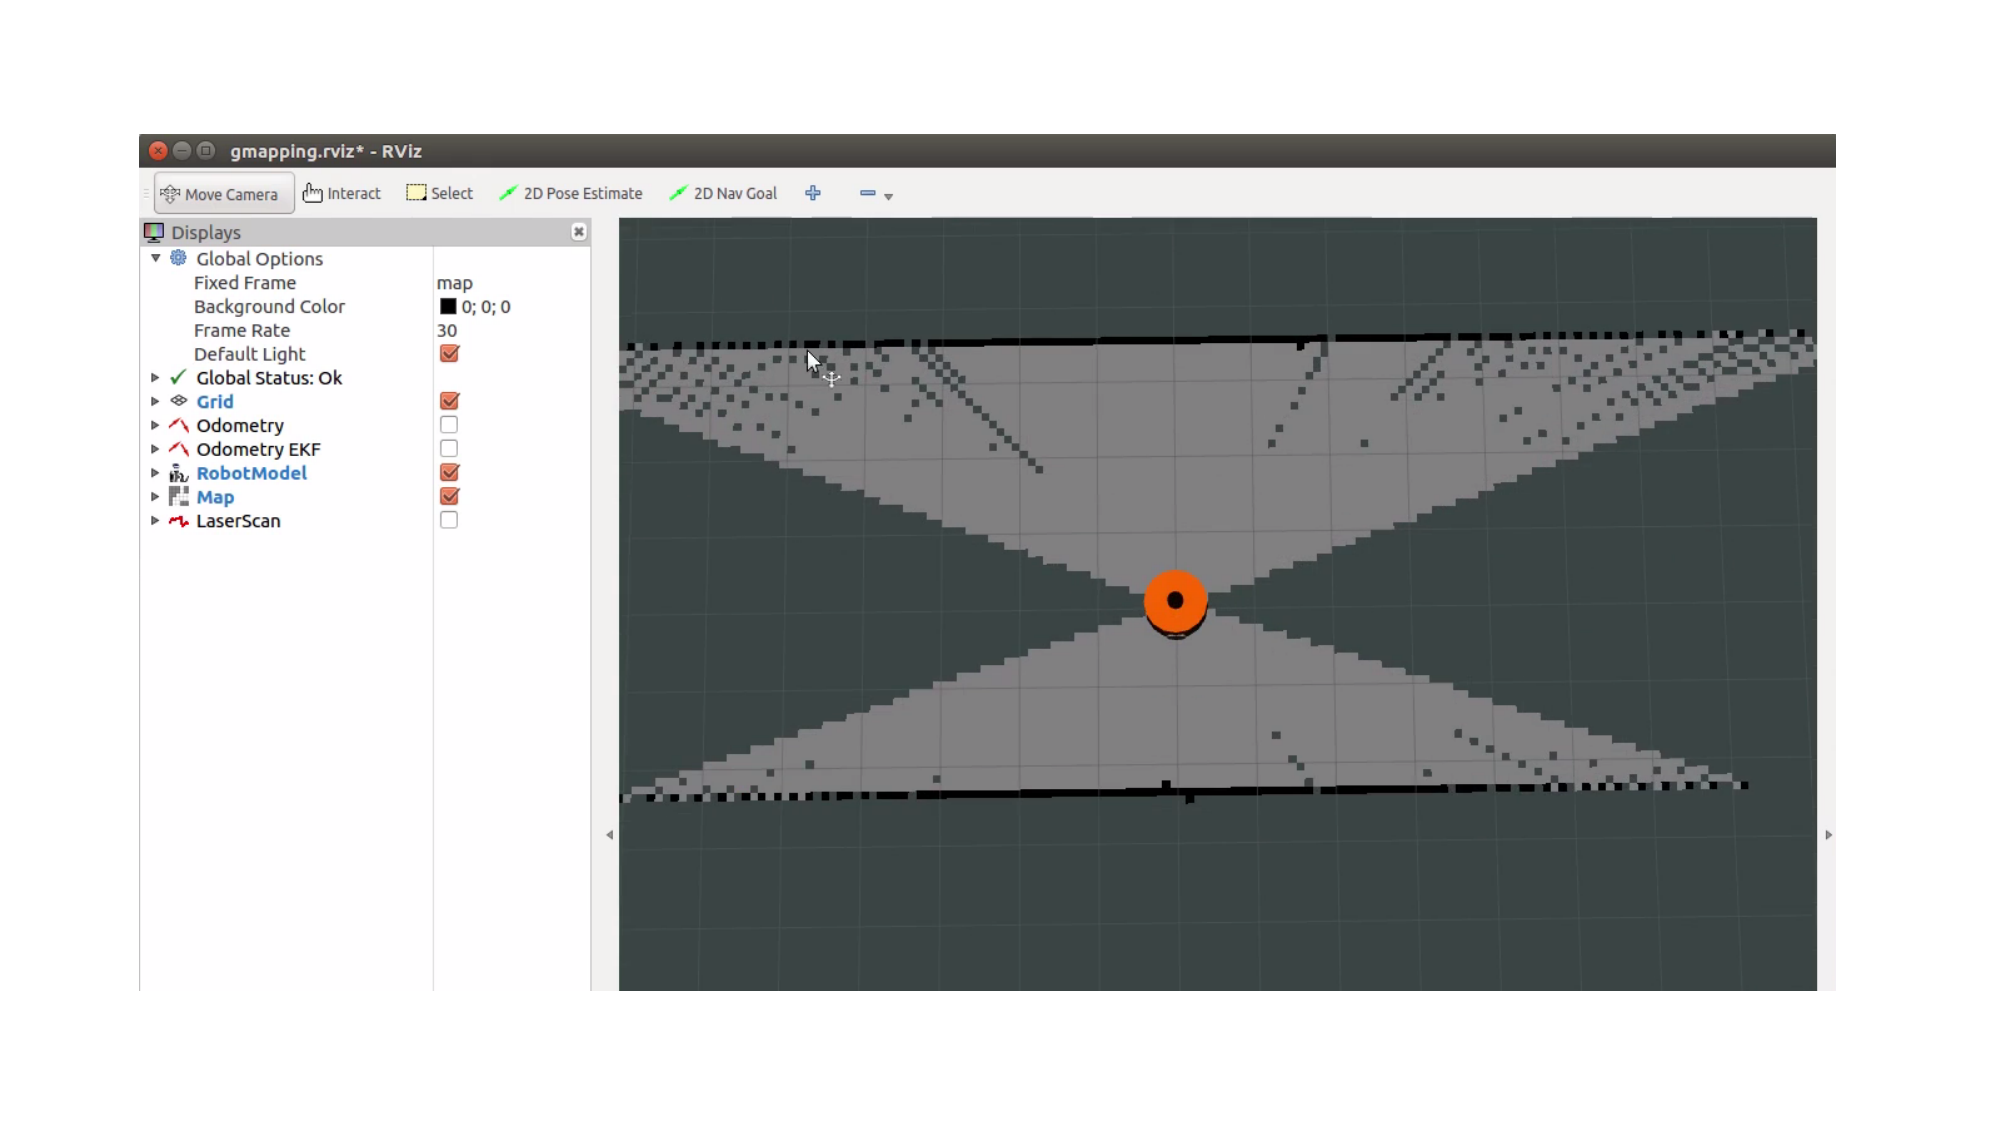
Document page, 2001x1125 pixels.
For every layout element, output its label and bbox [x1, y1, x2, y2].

picture [138, 134, 1836, 991]
